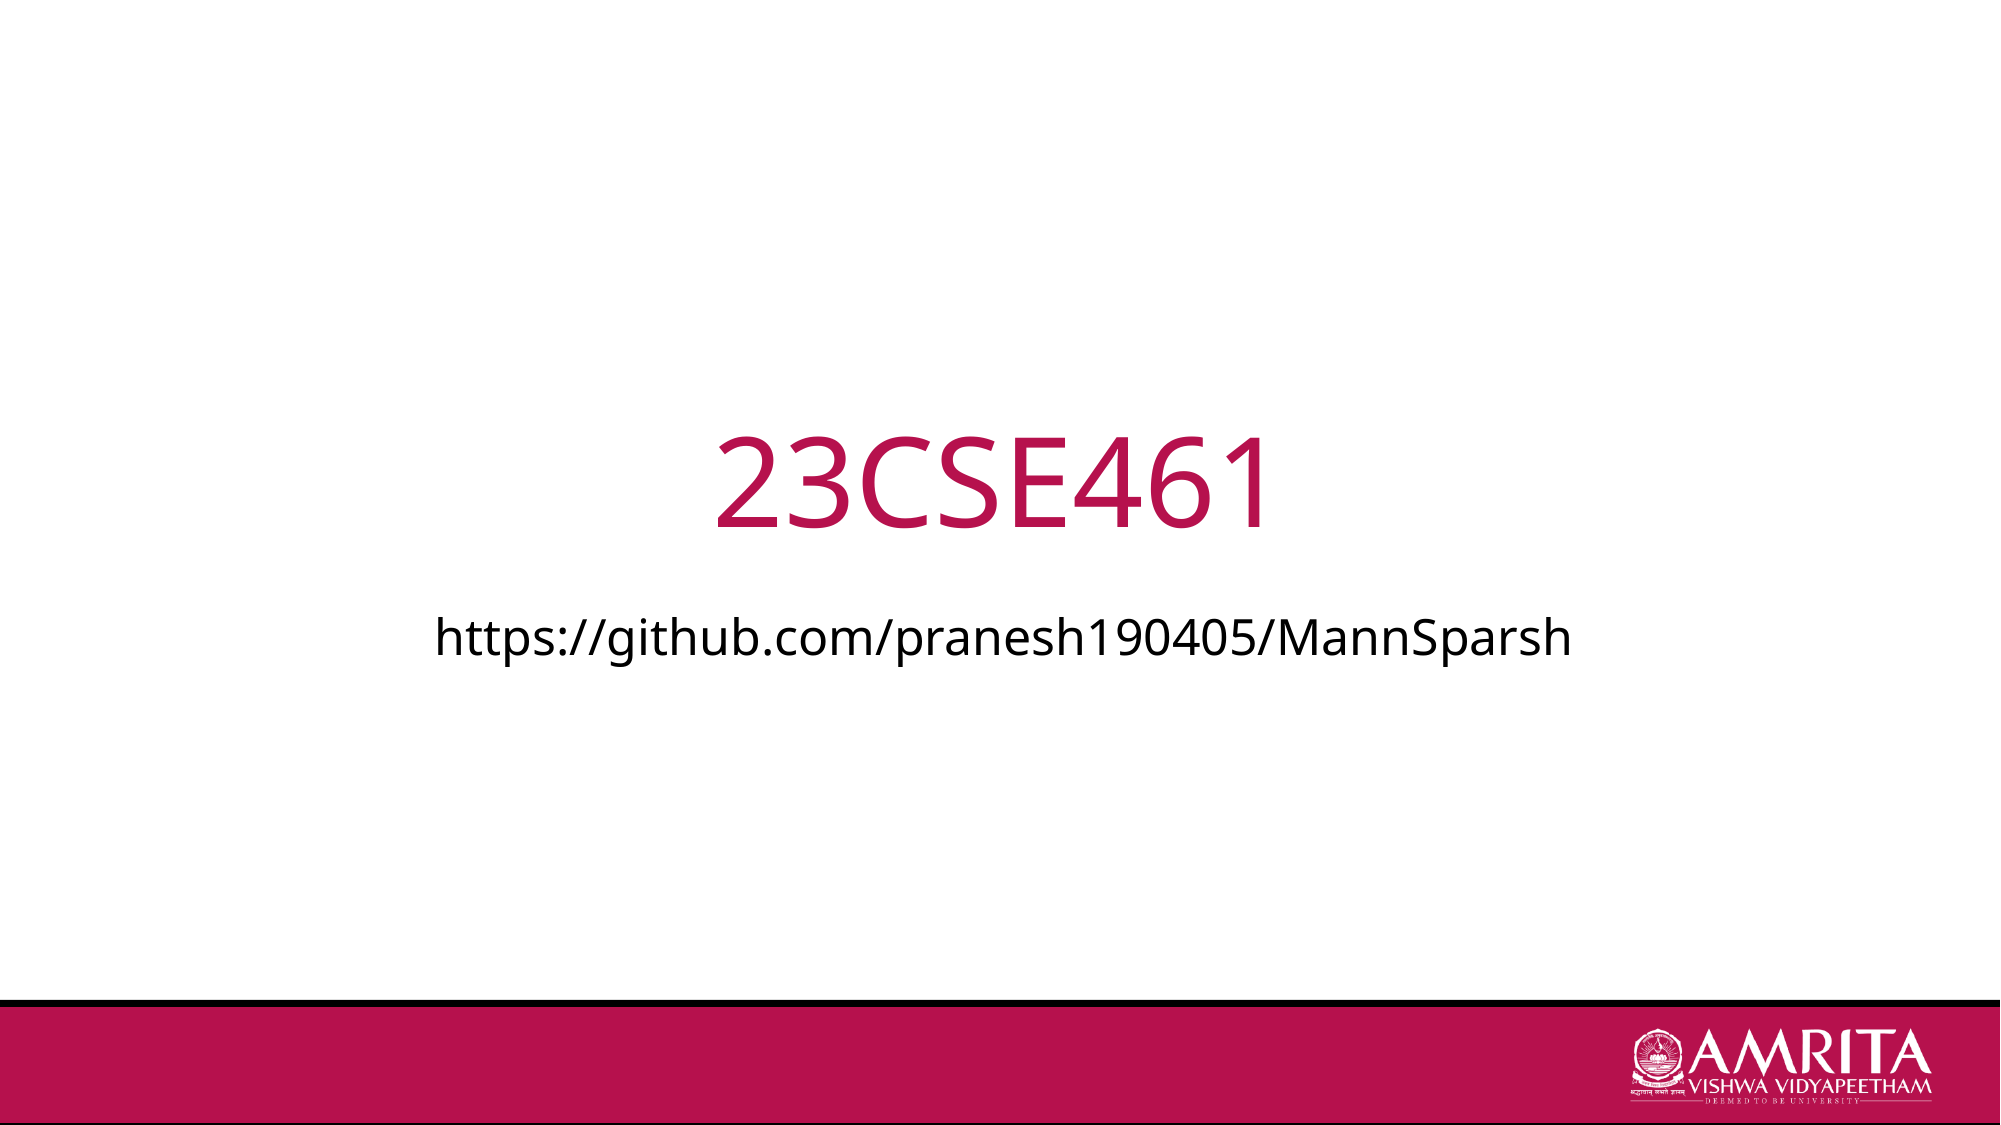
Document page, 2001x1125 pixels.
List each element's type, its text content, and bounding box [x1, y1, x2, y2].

picture [1622, 1011, 1940, 1113]
subtitle https://github.com/pranesh190405/MannSparsh [280, 604, 1720, 893]
title 23CSE461 [249, 170, 1750, 563]
